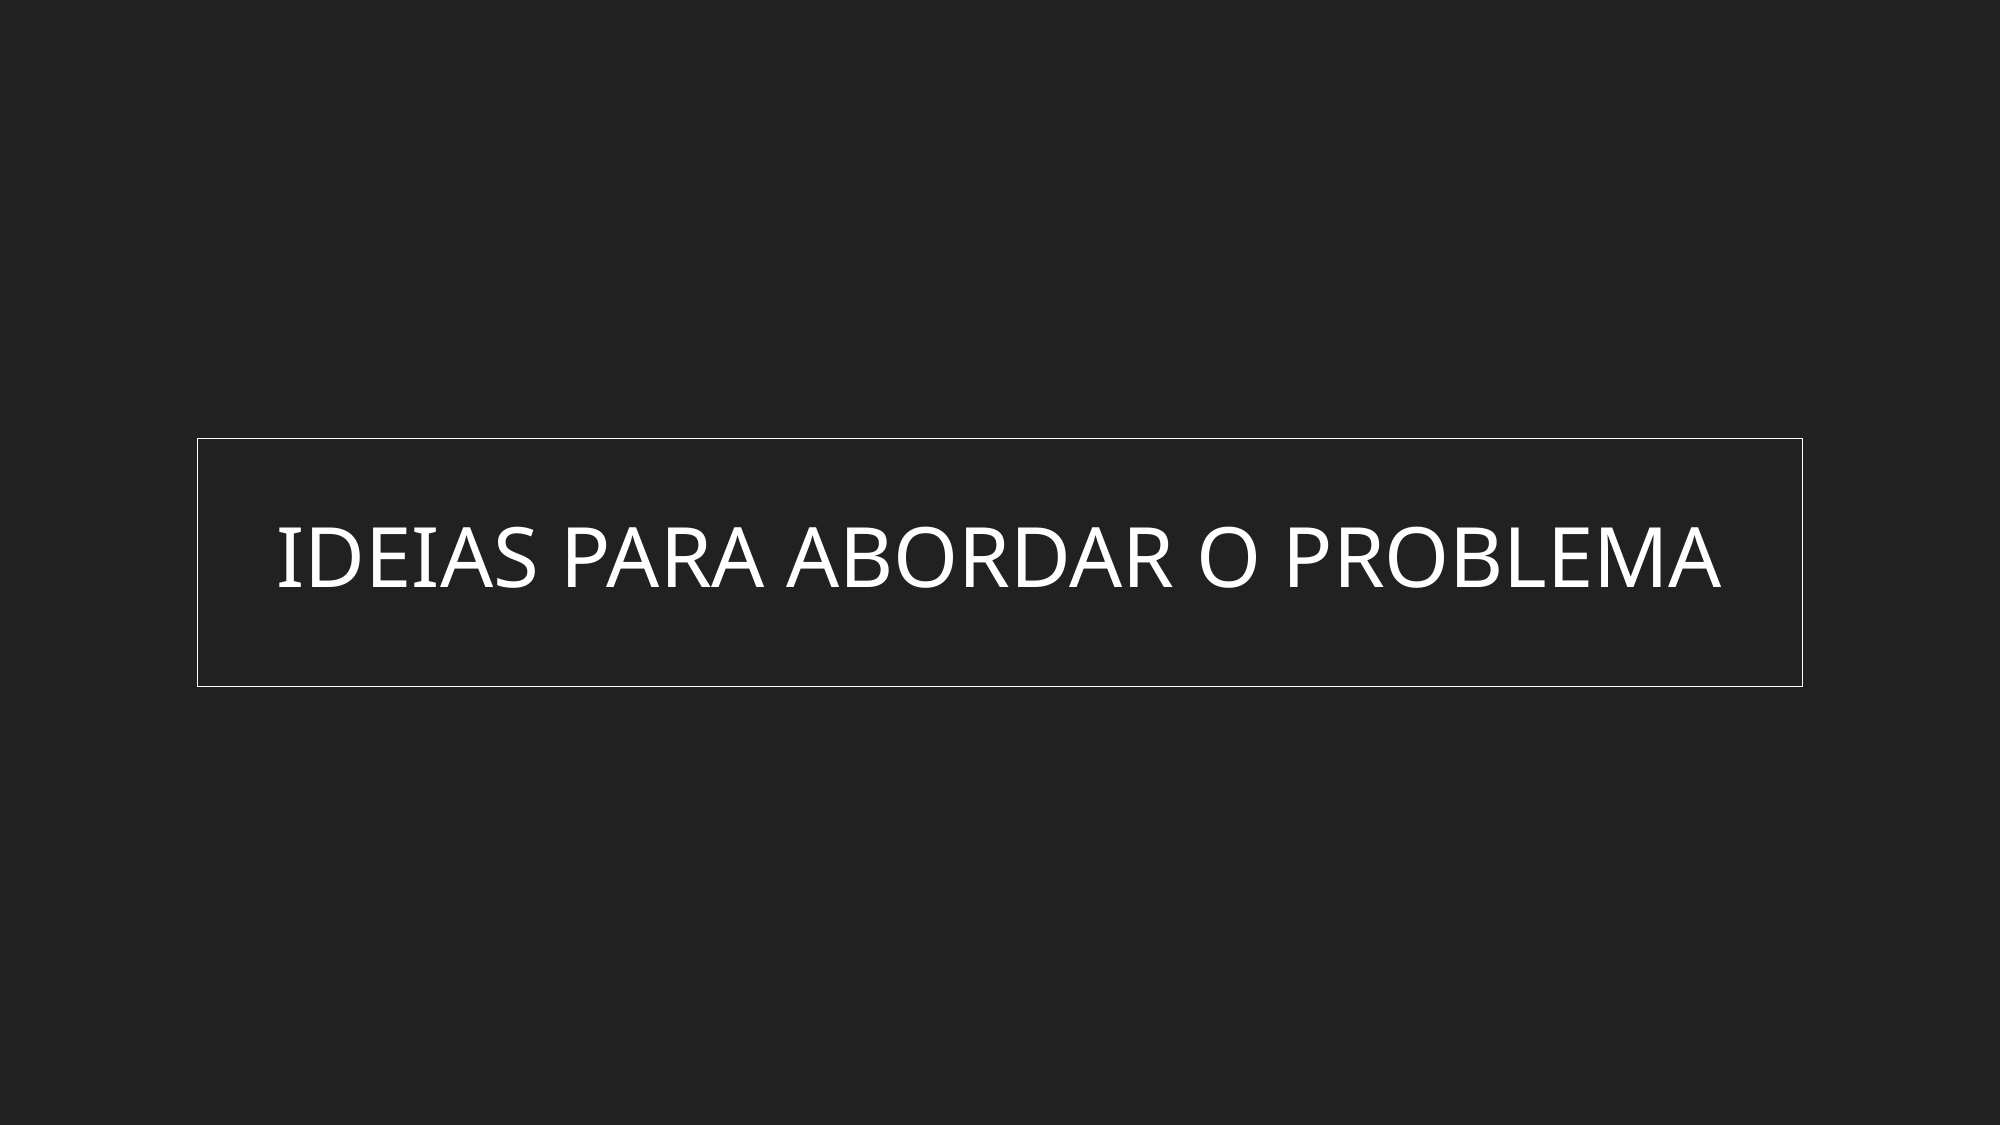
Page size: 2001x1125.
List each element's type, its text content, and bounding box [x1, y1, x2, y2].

title Ideias para abordar o problema [197, 438, 1803, 687]
